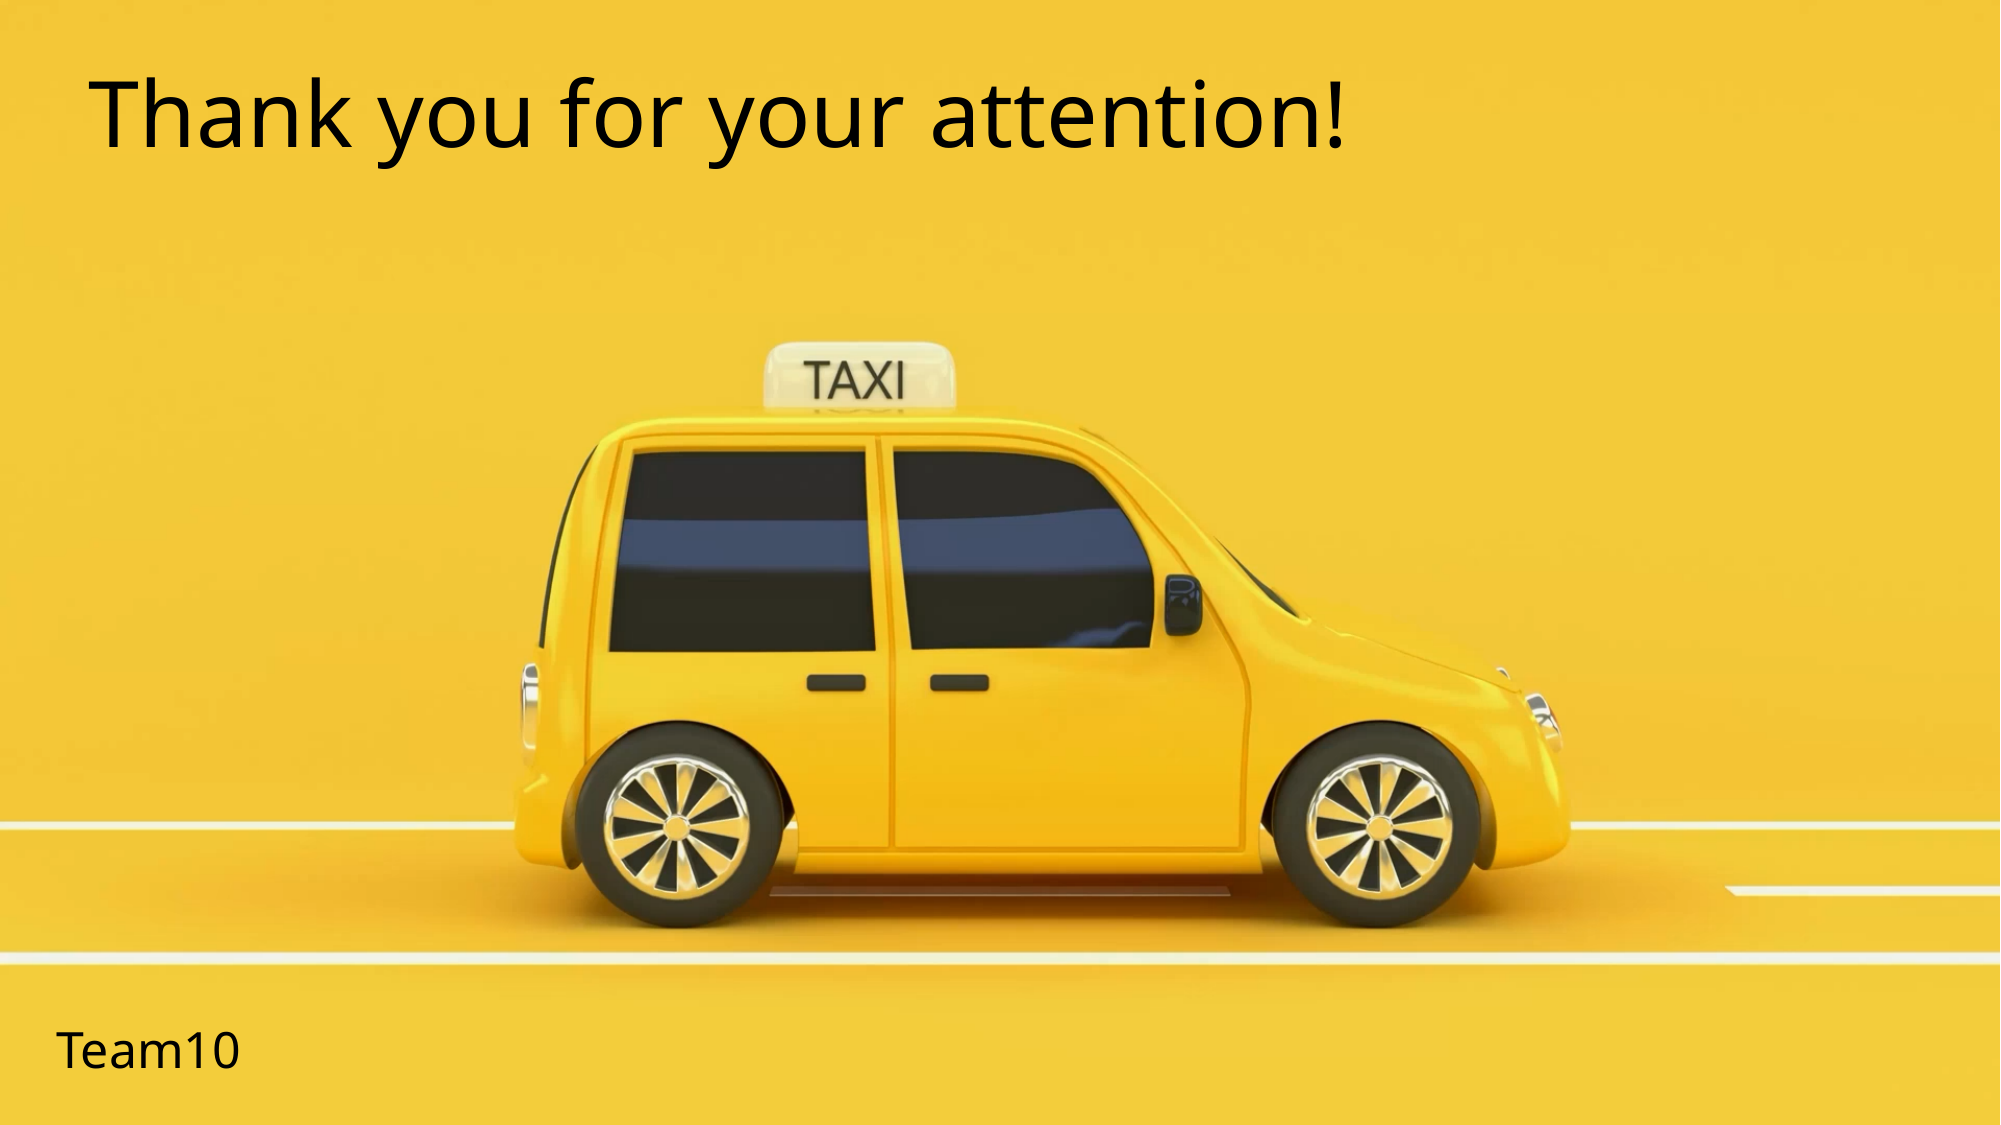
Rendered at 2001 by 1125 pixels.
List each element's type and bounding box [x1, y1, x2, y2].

text_box [0, 0, 2000, 1125]
